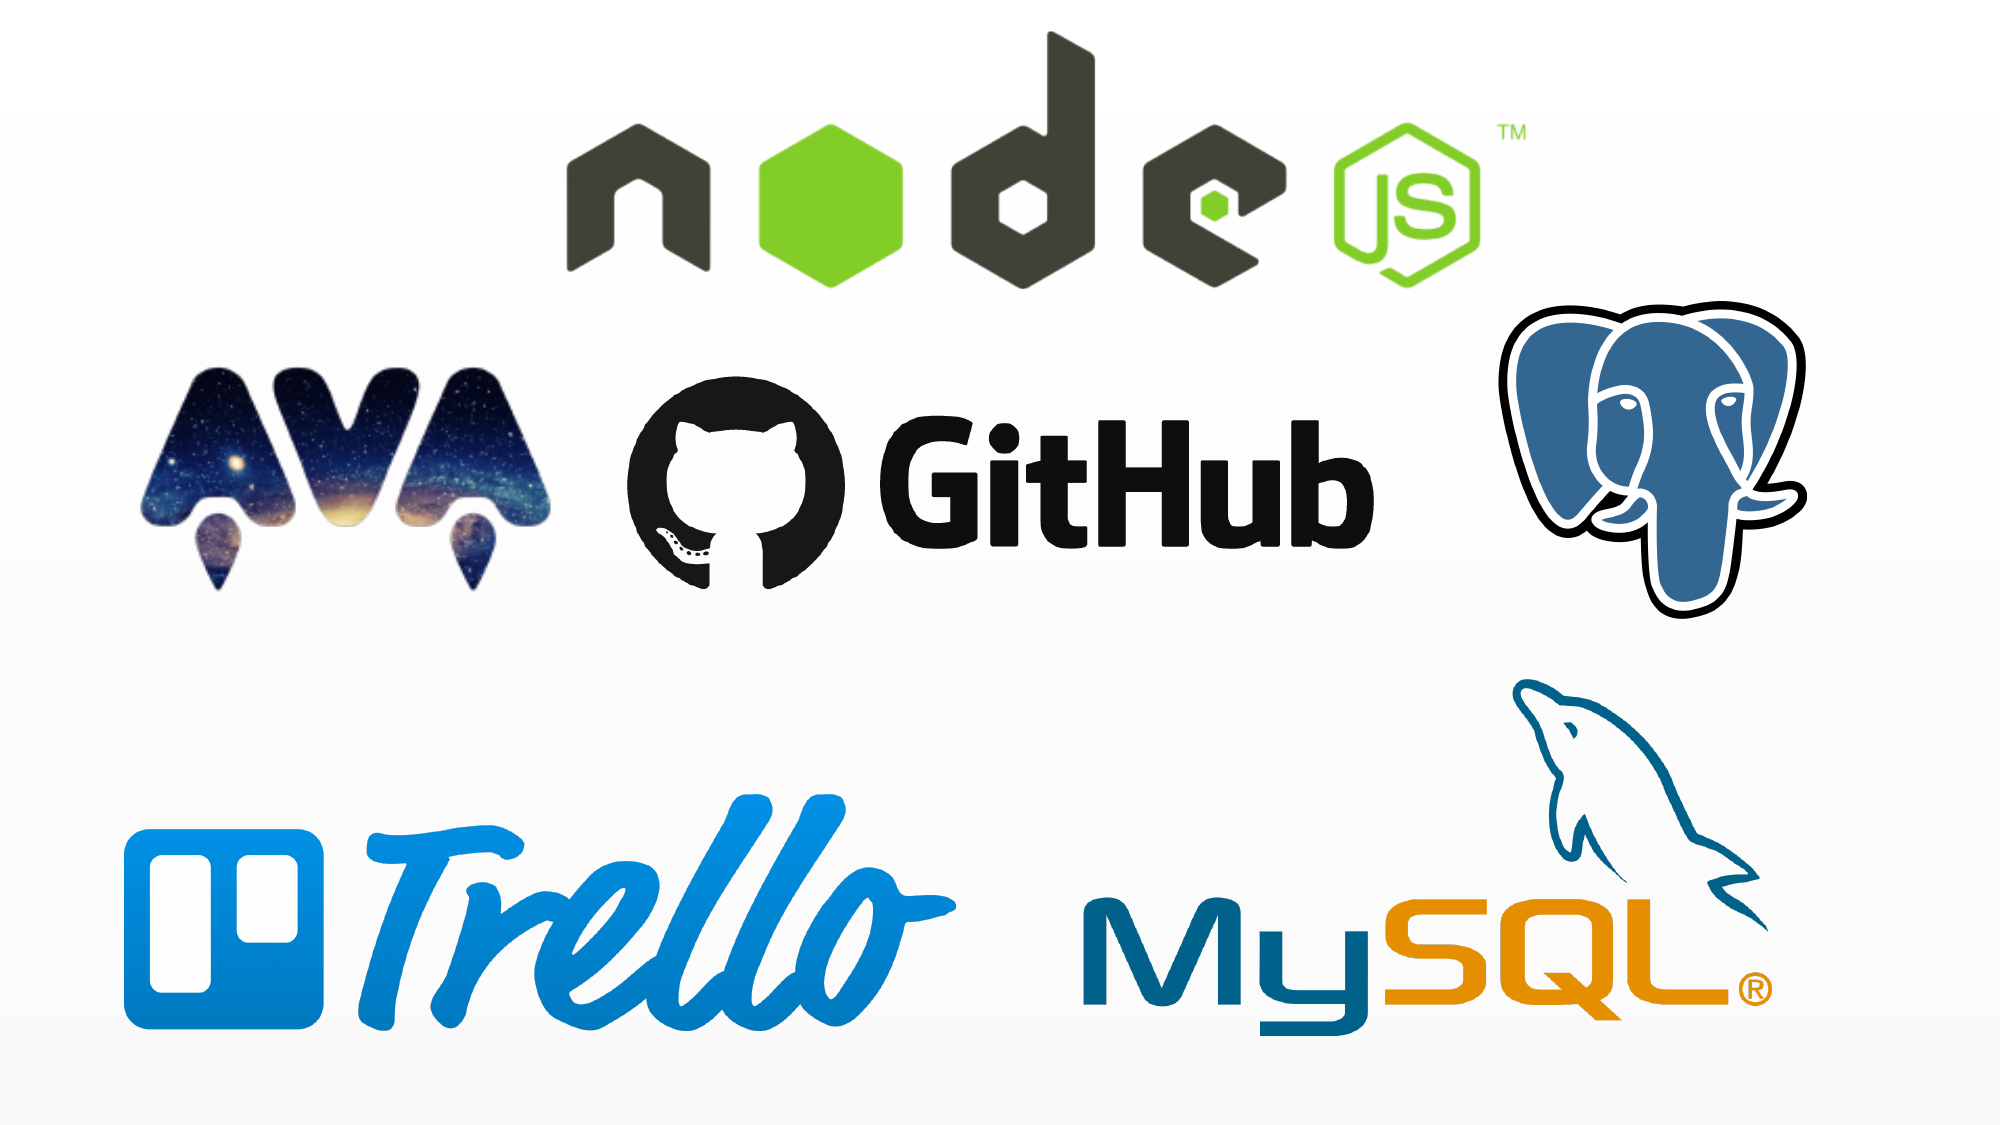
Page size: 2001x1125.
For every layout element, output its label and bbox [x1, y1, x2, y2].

picture [505, 0, 1807, 666]
list [137, 261, 555, 679]
picture [1082, 678, 1773, 1036]
picture [74, 793, 956, 1065]
